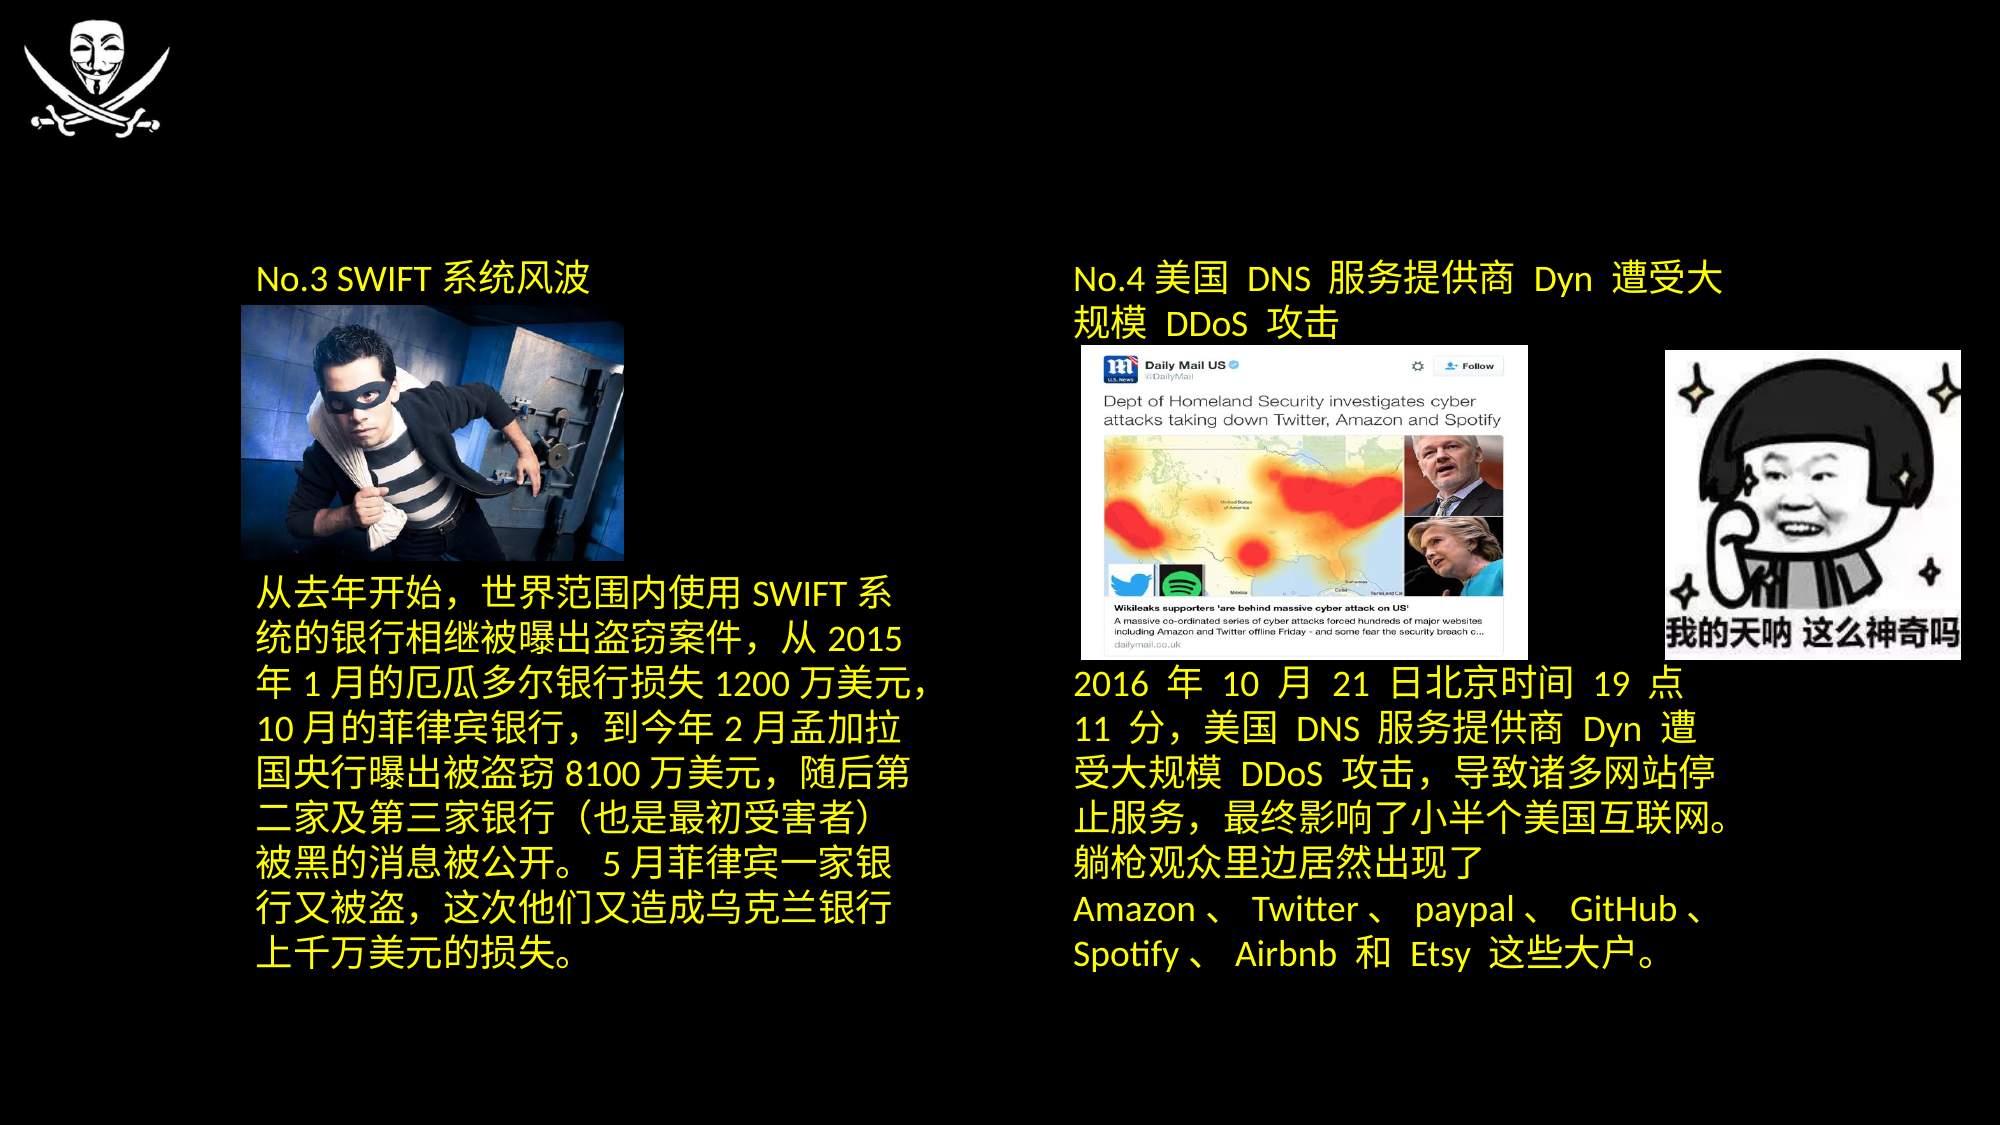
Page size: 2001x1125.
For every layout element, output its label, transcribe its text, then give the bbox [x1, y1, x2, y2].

picture [1081, 345, 1528, 660]
text_box No.4美国 DNS 服务提供商 Dyn 遭受大规模 DDoS 攻击 2016 年 10 月 21 日北京时间 19 点 11 分，美国 DNS 服务提供商 Dyn 遭受大规模 DDoS 攻击，导致诸多网站停止服务，最终影响了小半个美国互联网。躺枪观众里边居然出现了 Amazon、Twitter、paypal、GitHub、Spotify、Airbnb 和 Etsy 这些大户。 [1058, 247, 1748, 982]
picture [240, 305, 624, 561]
picture [1665, 350, 1961, 660]
text_box No.3 SWIFT系统风波 从去年开始，世界范围内使用SWIFT系统的银行相继被曝出盗窃案件，从2015年1月的厄瓜多尔银行损失1200万美元，10月的菲律宾银行，到今年2月孟加拉国央行曝出被盗窃8100万美元，随后第二家及第三家银行（也是最初受害者）被黑的消息被公开。5月菲律宾一家银行又被盗，这次他们又造成乌克兰银行上千万美元的损失。 [241, 247, 931, 982]
picture [22, 16, 171, 138]
